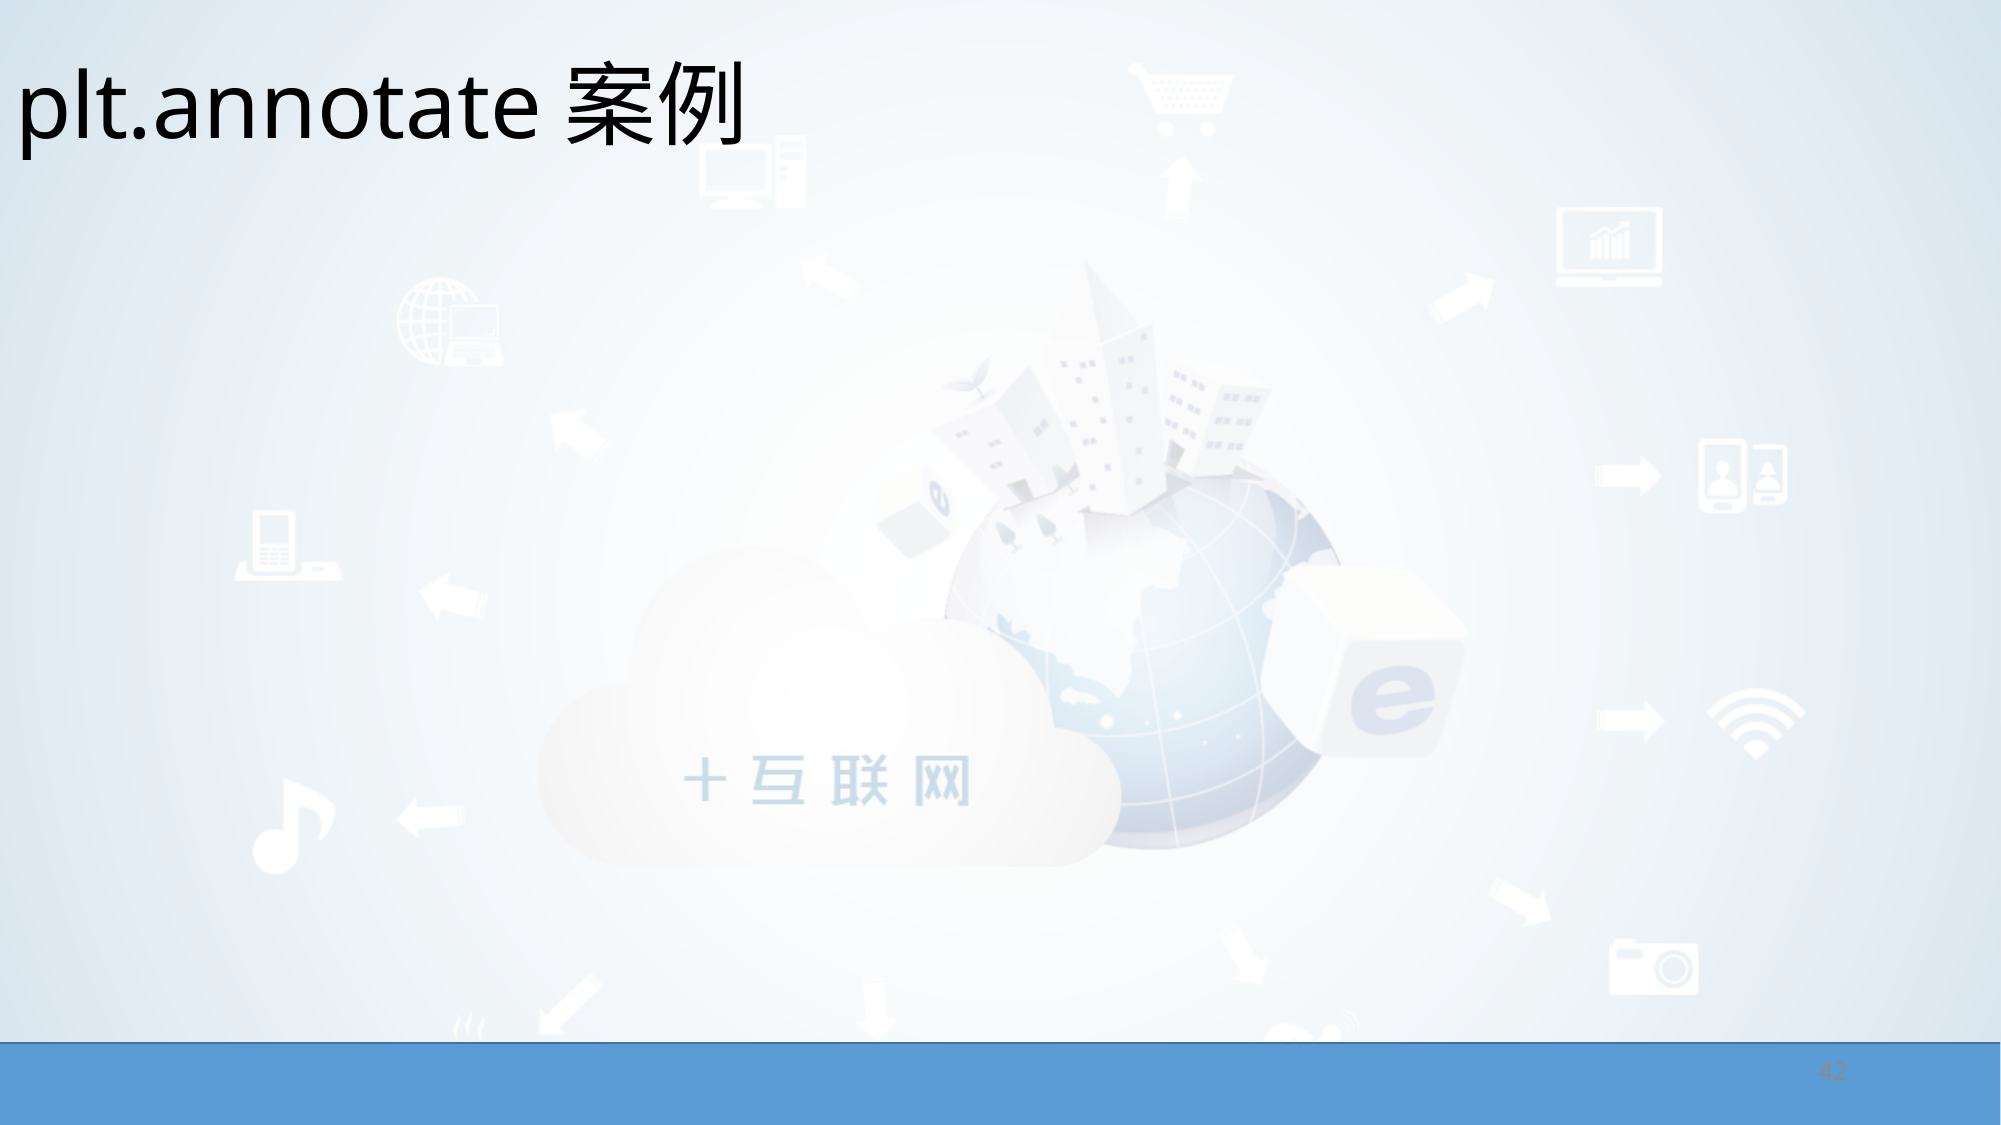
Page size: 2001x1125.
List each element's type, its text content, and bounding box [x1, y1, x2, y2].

slide_number 42 [1412, 1042, 1863, 1103]
title plt.annotate案例 [0, 0, 1725, 218]
